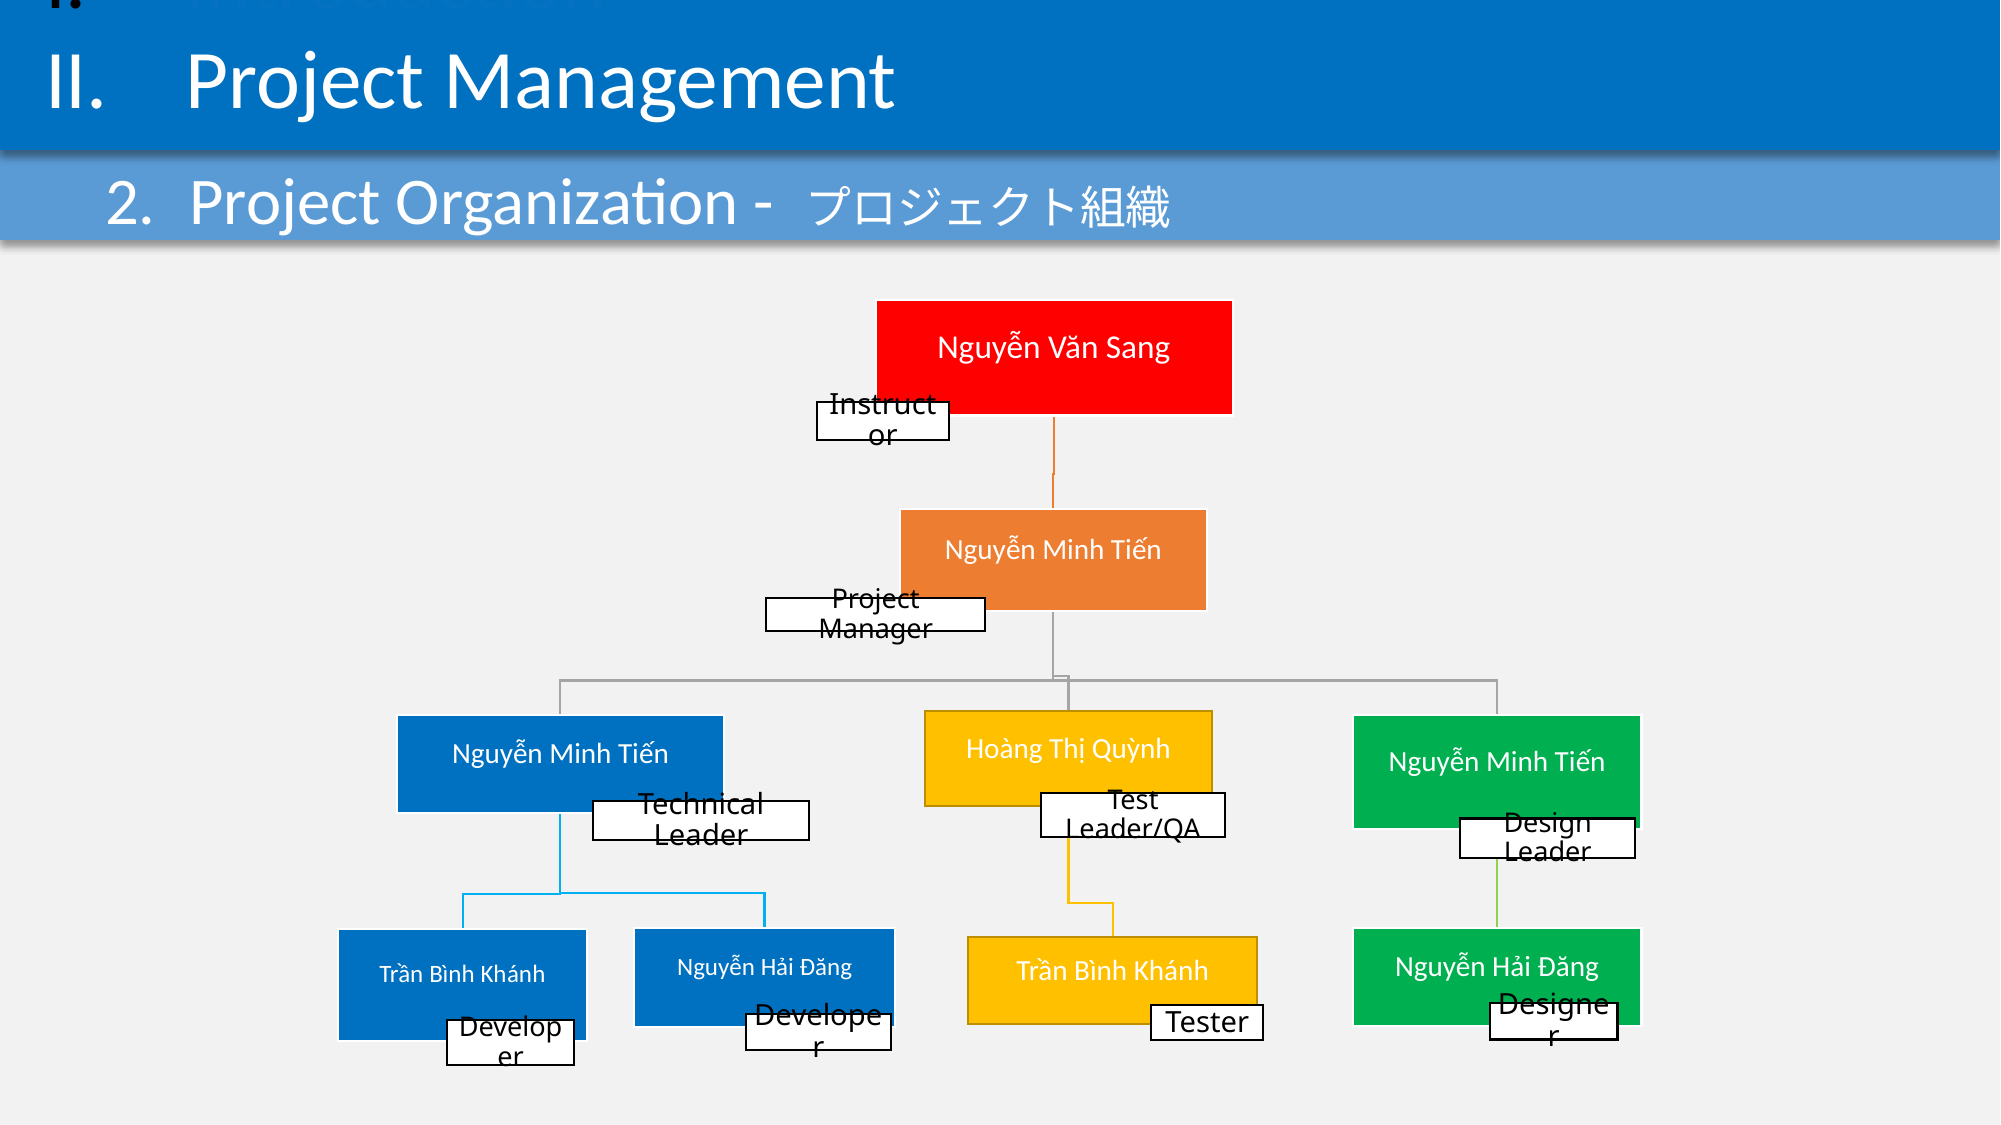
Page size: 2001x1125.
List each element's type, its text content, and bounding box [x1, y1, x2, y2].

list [337, 271, 1662, 1093]
text_box Introduction Project Management [0, 0, 2000, 151]
text_box Project Organization - プロジェクト組織 [0, 162, 2000, 241]
